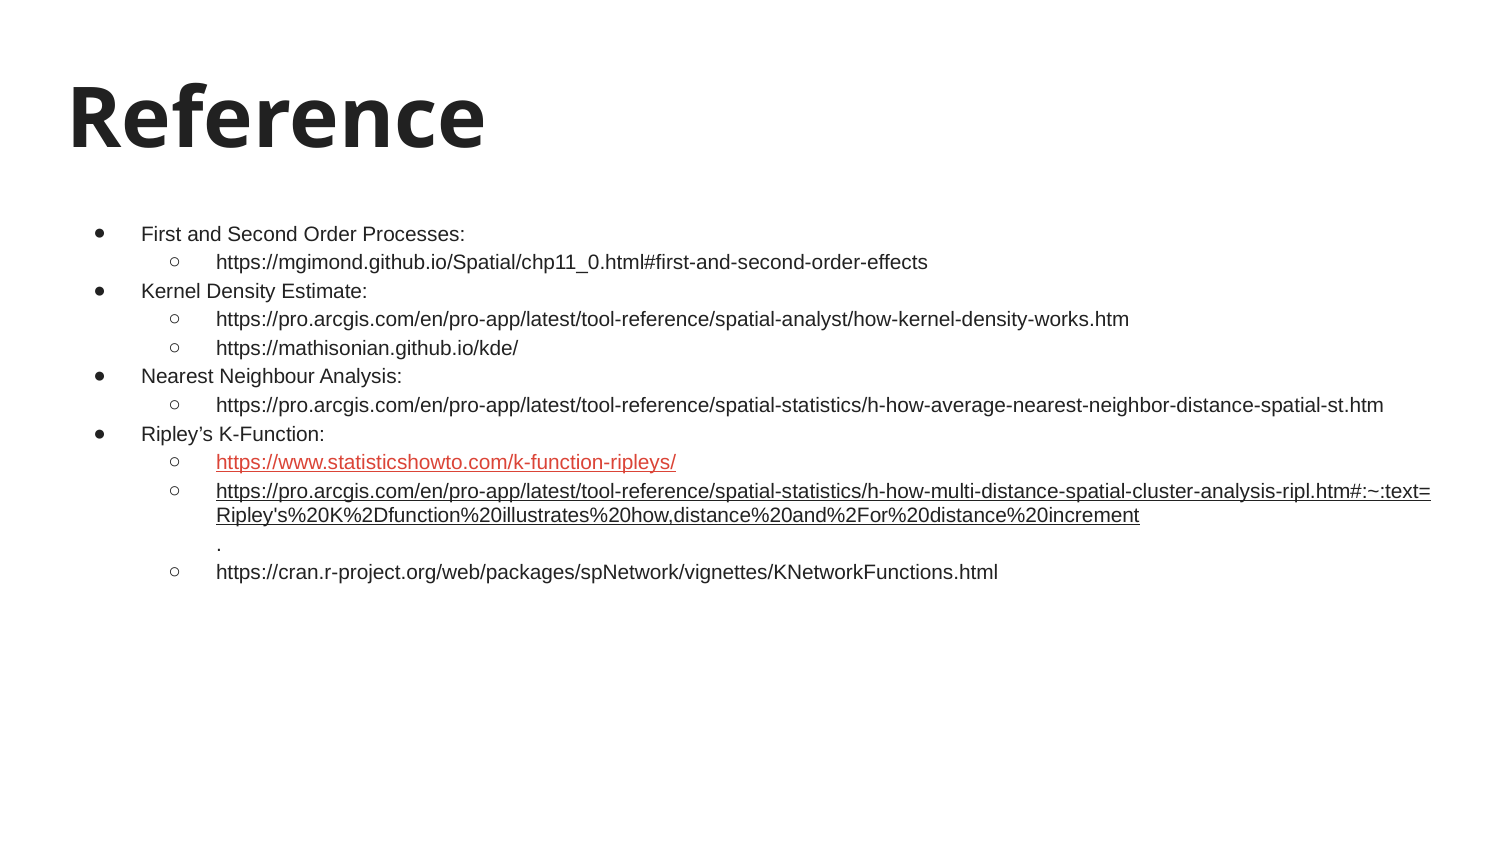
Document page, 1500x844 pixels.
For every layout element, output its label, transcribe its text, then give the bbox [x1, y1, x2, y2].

title Reference [51, 48, 1449, 180]
list First and Second Order Processes: https://mgimond.github.io/Spatial/chp11_0.html#first-and-second-order-effects Kernel Density Estimate: https://pro.arcgis.com/en/pro-app/latest/tool-reference/spatial-analyst/how-kernel-density-works.htm https://mathisonian.github.io/kde/ Nearest Neighbour Analysis: https://pro.arcgis.com/en/pro-app/latest/tool-reference/spatial-statistics/h-how-average-nearest-neighbor-distance-spatial-st.htm Ripley’s K-Function: https://www.statisticshowto.com/k-function-ripleys/ https://pro.arcgis.com/en/pro-app/latest/tool-reference/spatial-statistics/h-how-multi-distance-spatial-cluster-analysis-ripl.htm#:~:text=Ripley's%20K%2Dfunction%20illustrates%20how,distance%20and%2For%20distance%20increment. https://cran.r-project.org/web/packages/spNetwork/vignettes/KNetworkFunctions.html [51, 201, 1449, 750]
